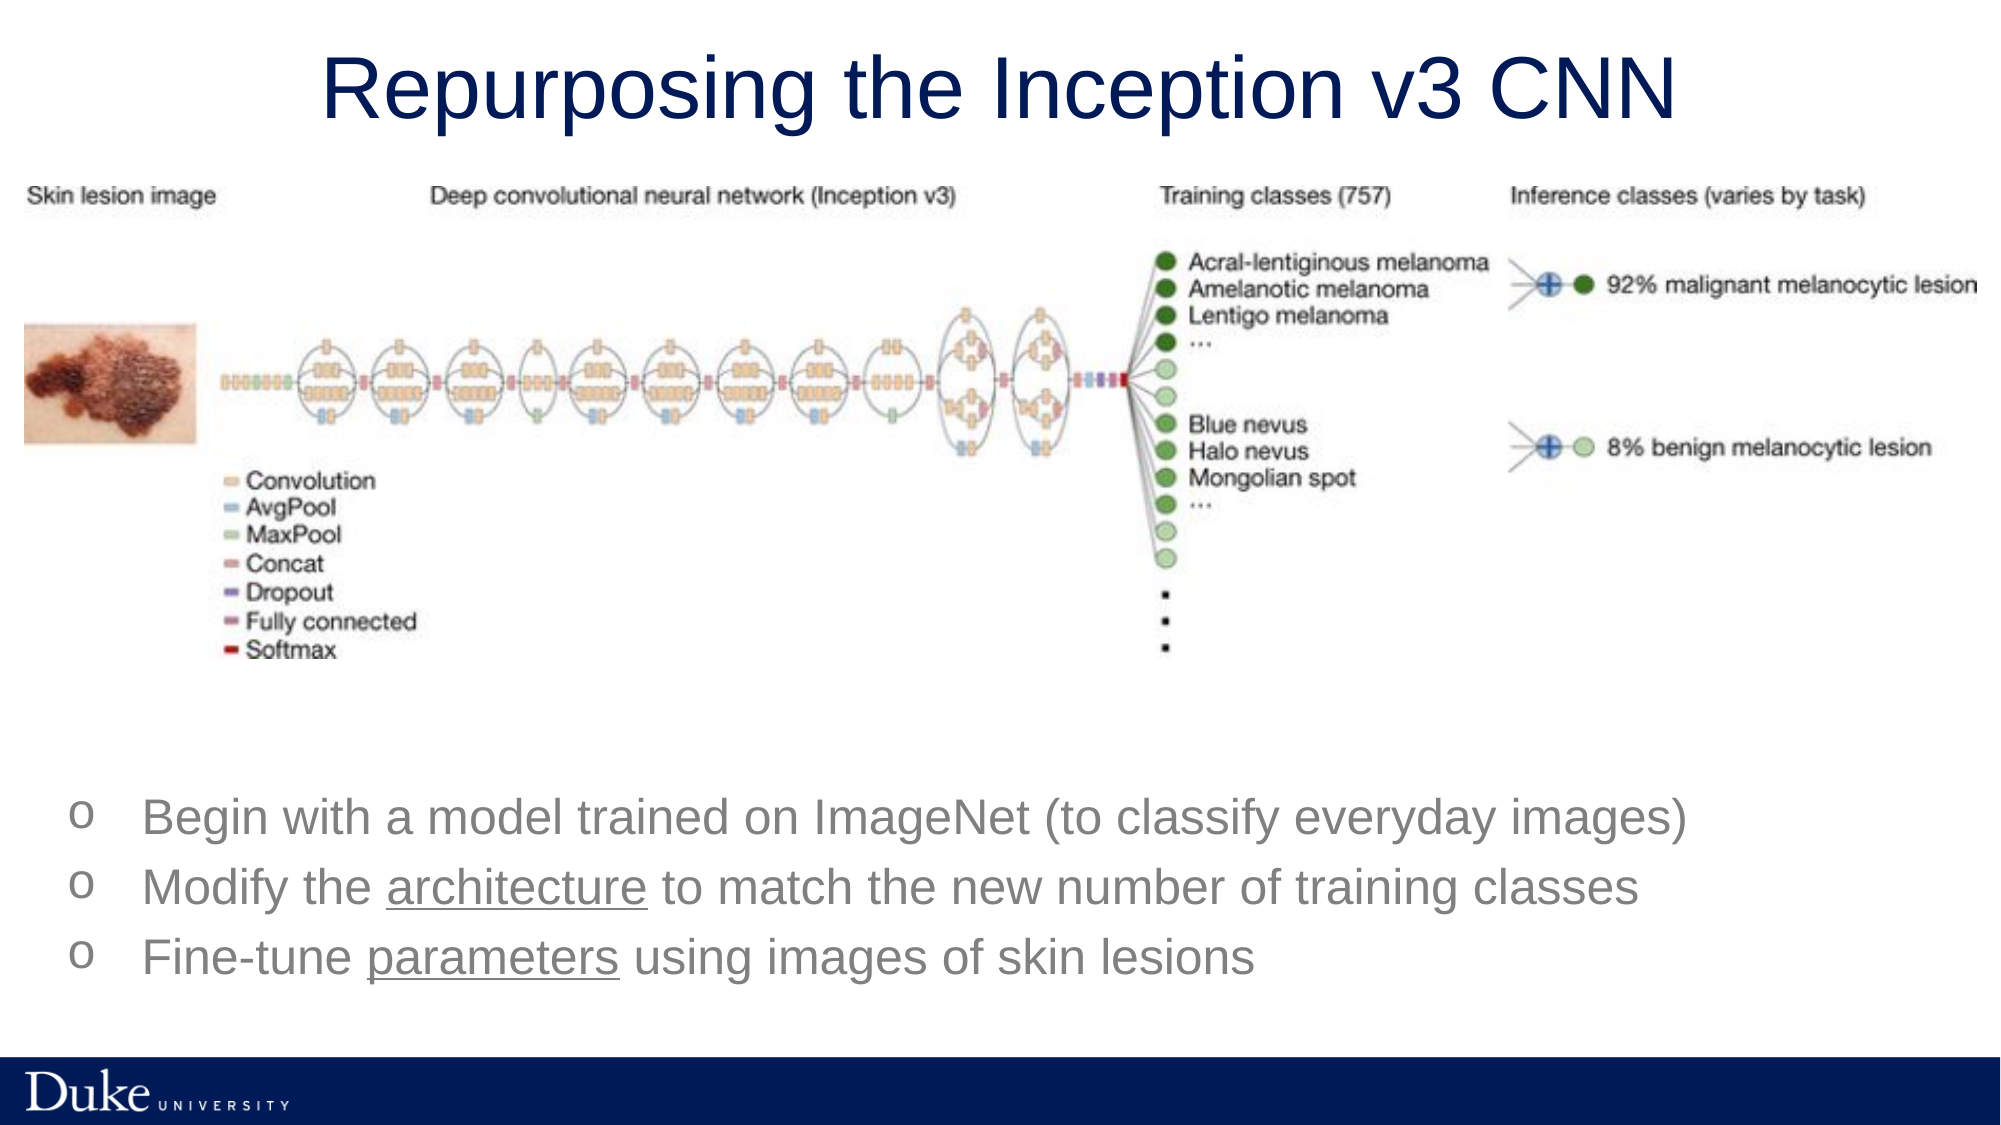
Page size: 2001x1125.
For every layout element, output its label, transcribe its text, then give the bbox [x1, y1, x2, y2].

picture [0, 0, 2001, 1125]
title Repurposing the Inception v3 CNN [24, 22, 1977, 144]
list Begin with a model trained on ImageNet (to classify everyday images) Modify the architecture to match the new number of training classes Fine-tune parameters using images of skin lesions [51, 777, 1957, 1046]
